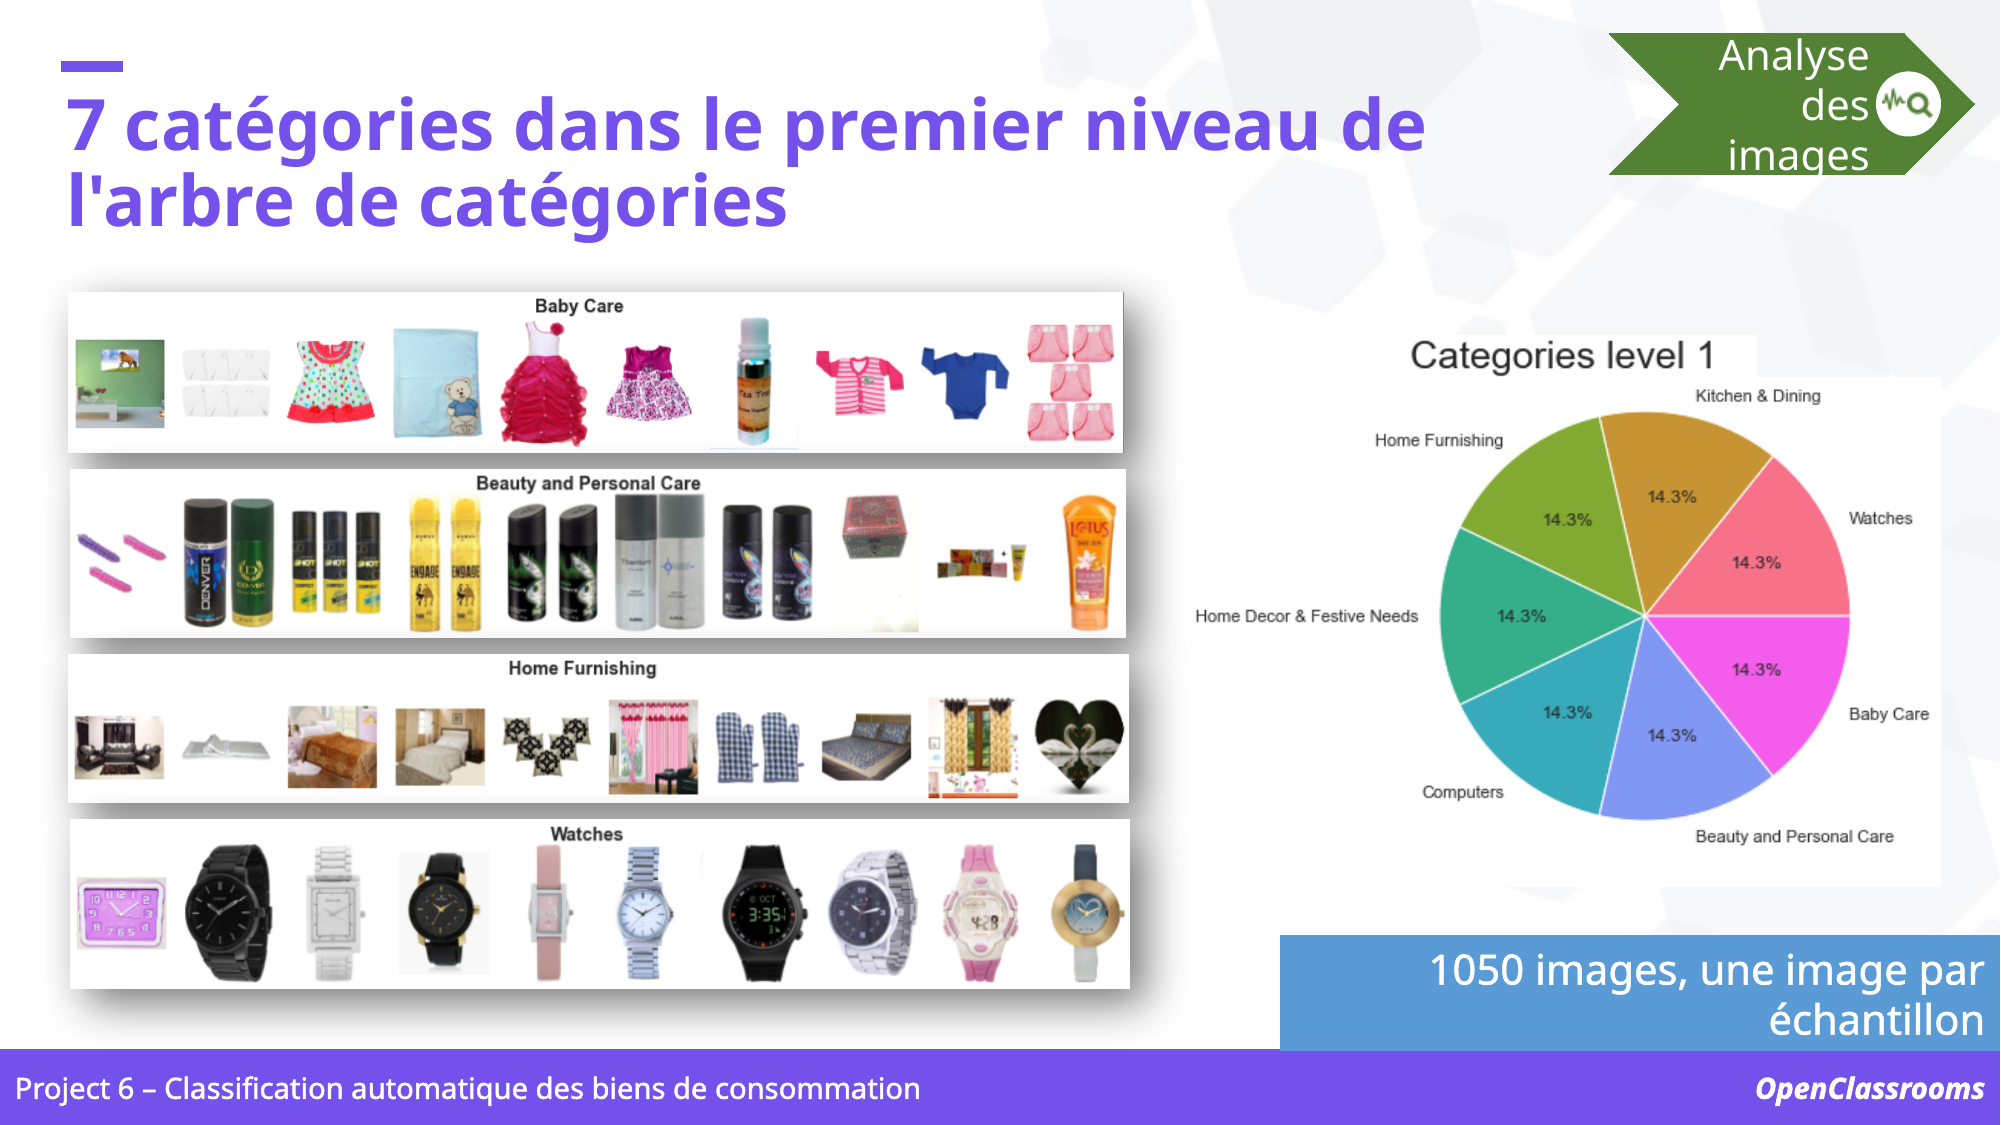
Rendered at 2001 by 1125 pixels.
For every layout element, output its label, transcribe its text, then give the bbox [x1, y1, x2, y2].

text_box [0, 1049, 2000, 1125]
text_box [1188, 332, 1941, 887]
picture [0, 0, 2001, 1125]
text_box OpenClassrooms [1729, 1062, 2000, 1112]
text_box [61, 61, 123, 72]
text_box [1609, 33, 1975, 175]
text_box 7 catégories dans le premier niveau de l'arbre de catégories [51, 70, 1474, 260]
text_box Project 6 – Classification automatique des biens de consommation [0, 1062, 1474, 1112]
text_box 1050 images, une image par échantillon [1280, 935, 2000, 1051]
